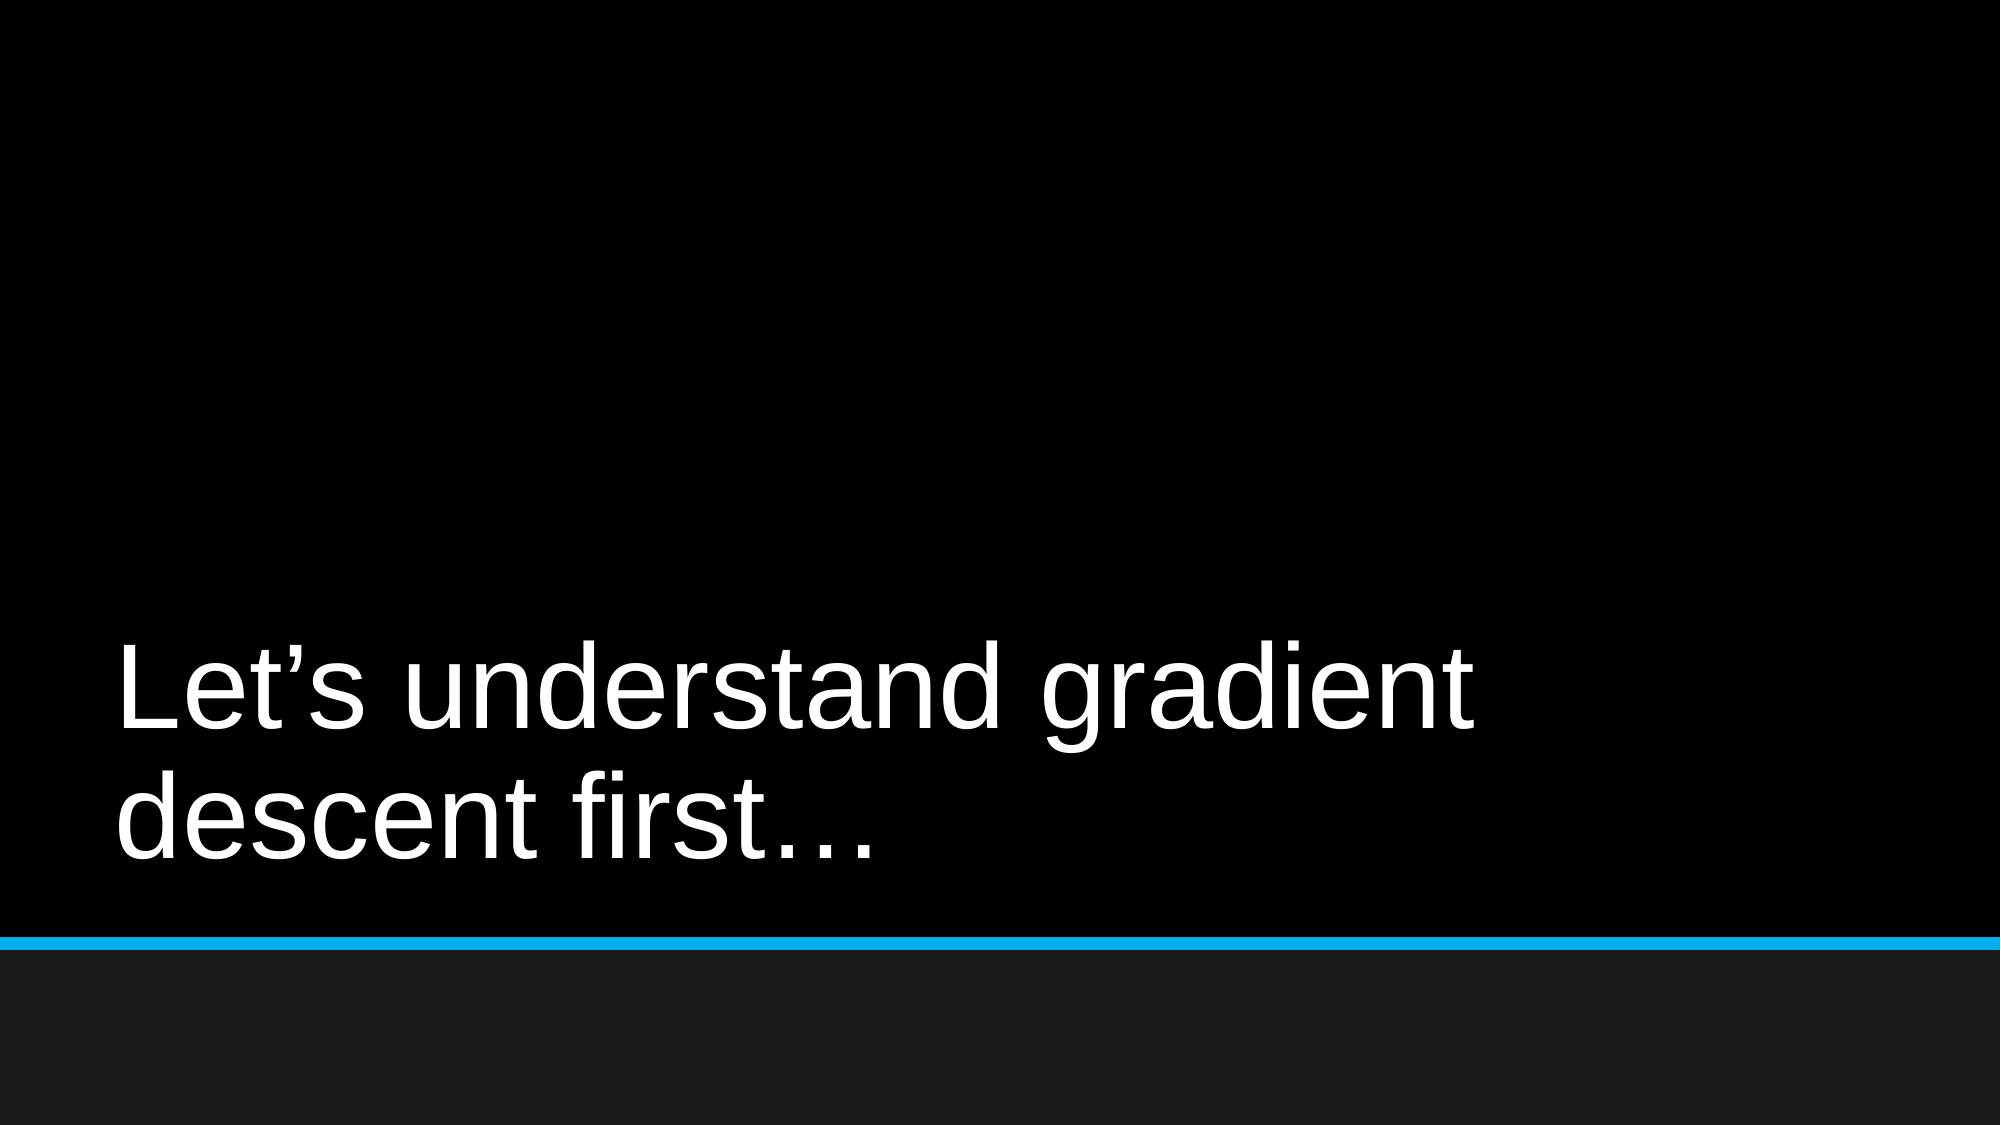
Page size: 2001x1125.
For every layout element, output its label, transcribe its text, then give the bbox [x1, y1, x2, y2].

title Let’s understand gradient descent first… [99, 517, 1900, 893]
